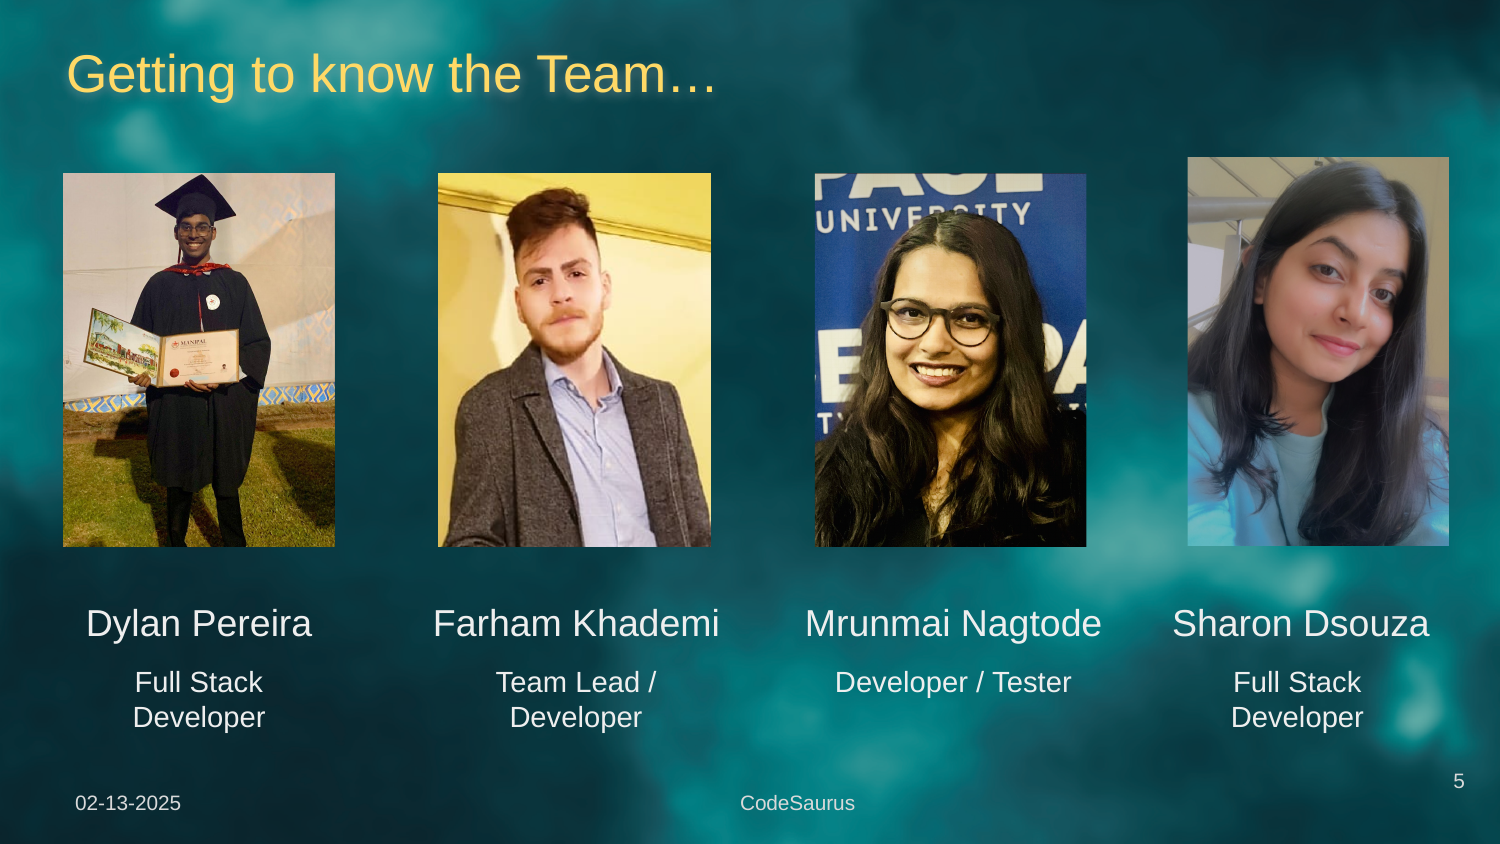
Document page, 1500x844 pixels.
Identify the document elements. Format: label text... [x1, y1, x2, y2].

text_box Developer / Tester [817, 648, 1090, 721]
text_box Full Stack Developer [63, 648, 335, 721]
text_box Sharon Dsouza [1143, 584, 1459, 657]
slide_number ‹#› [1389, 747, 1480, 813]
picture [0, 0, 1500, 844]
text_box Dylan Pereira [63, 584, 335, 648]
title Getting to know the Team… [51, 24, 1449, 119]
text_box Farham Khademi [407, 584, 746, 657]
text_box Team Lead / Developer [440, 648, 713, 721]
text_box Full Stack Developer [1161, 648, 1434, 721]
text_box Mrunmai Nagtode [762, 584, 1143, 657]
